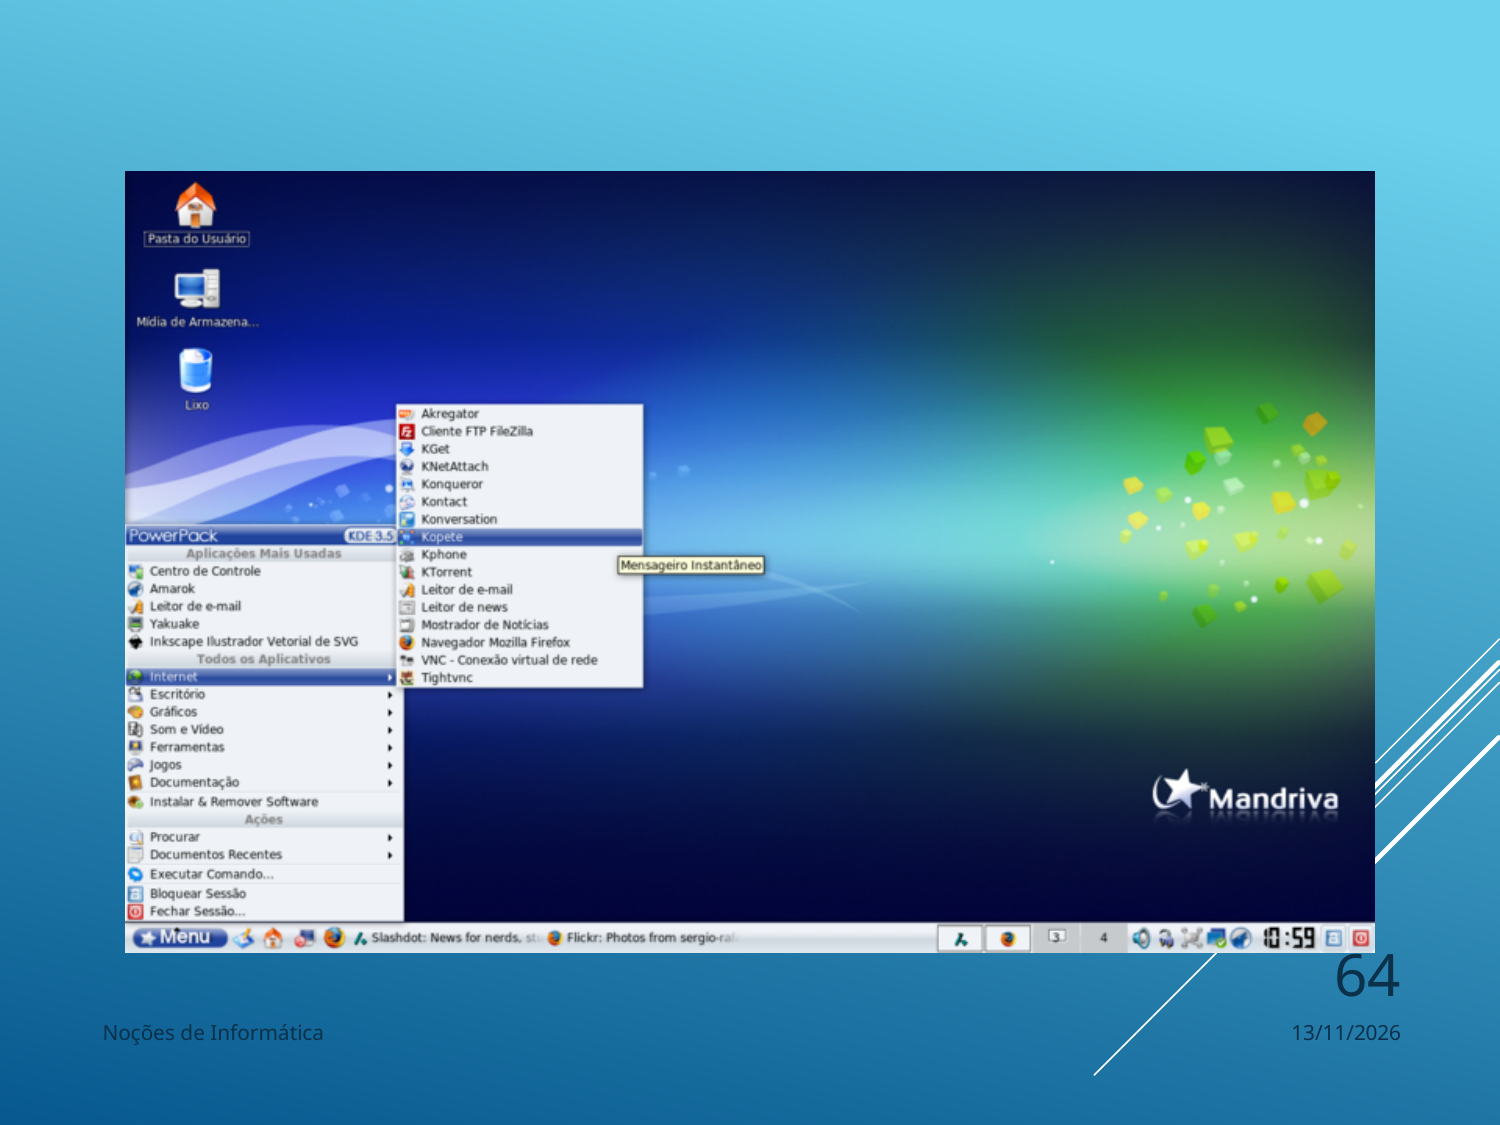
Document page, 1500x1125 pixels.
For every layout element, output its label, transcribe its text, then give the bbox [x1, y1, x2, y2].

footer Noções de Informática [87, 1012, 1041, 1073]
picture [124, 171, 1376, 954]
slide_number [1218, 1012, 1416, 1073]
slide_number 64 [1275, 915, 1416, 1025]
